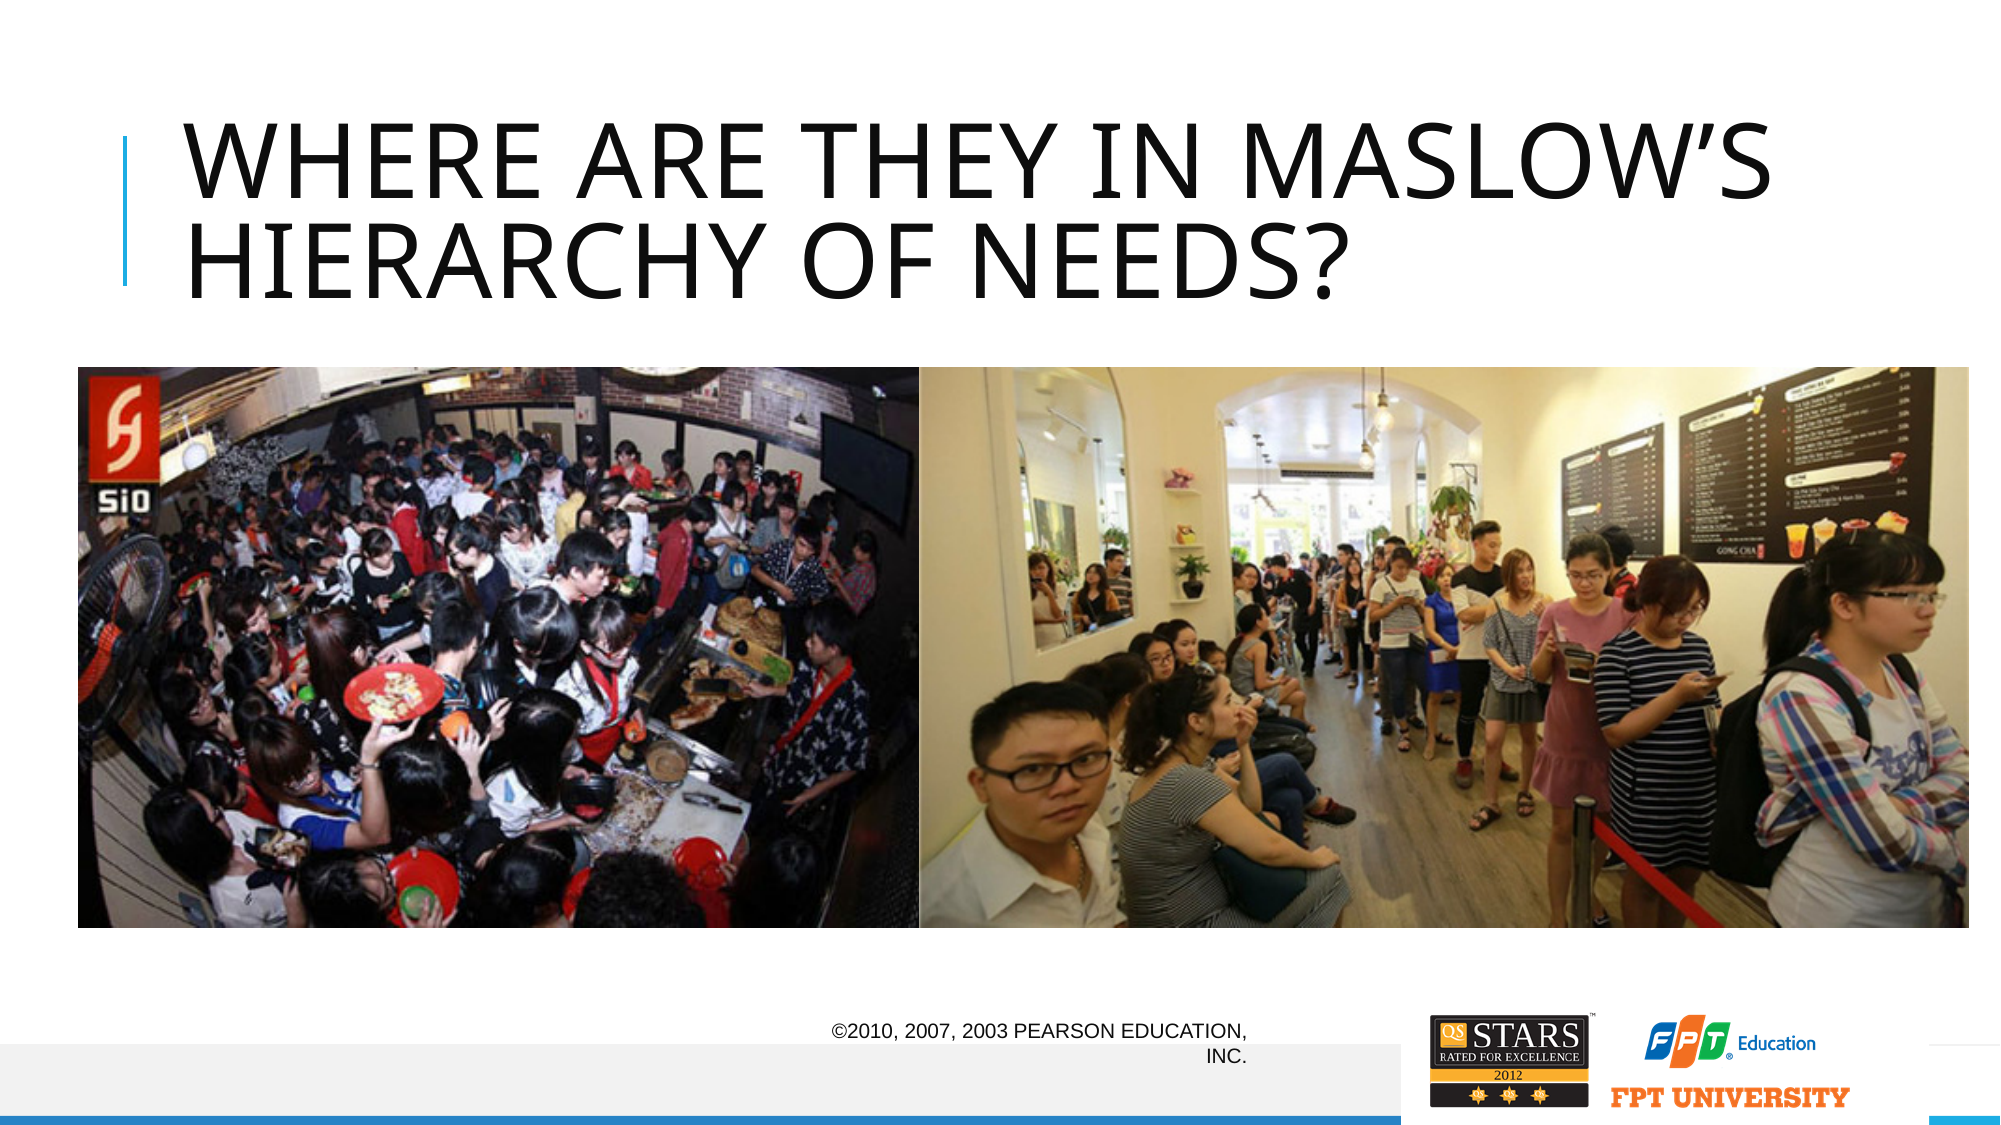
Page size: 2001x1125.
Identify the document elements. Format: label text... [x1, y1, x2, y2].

picture [918, 367, 1969, 929]
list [78, 367, 914, 929]
title Where are they in Maslow’s hierarchy of needs? [168, 96, 2000, 342]
picture [1420, 994, 1858, 1125]
footer ©2010, 2007, 2003 Pearson Education, Inc. [787, 1012, 1263, 1073]
